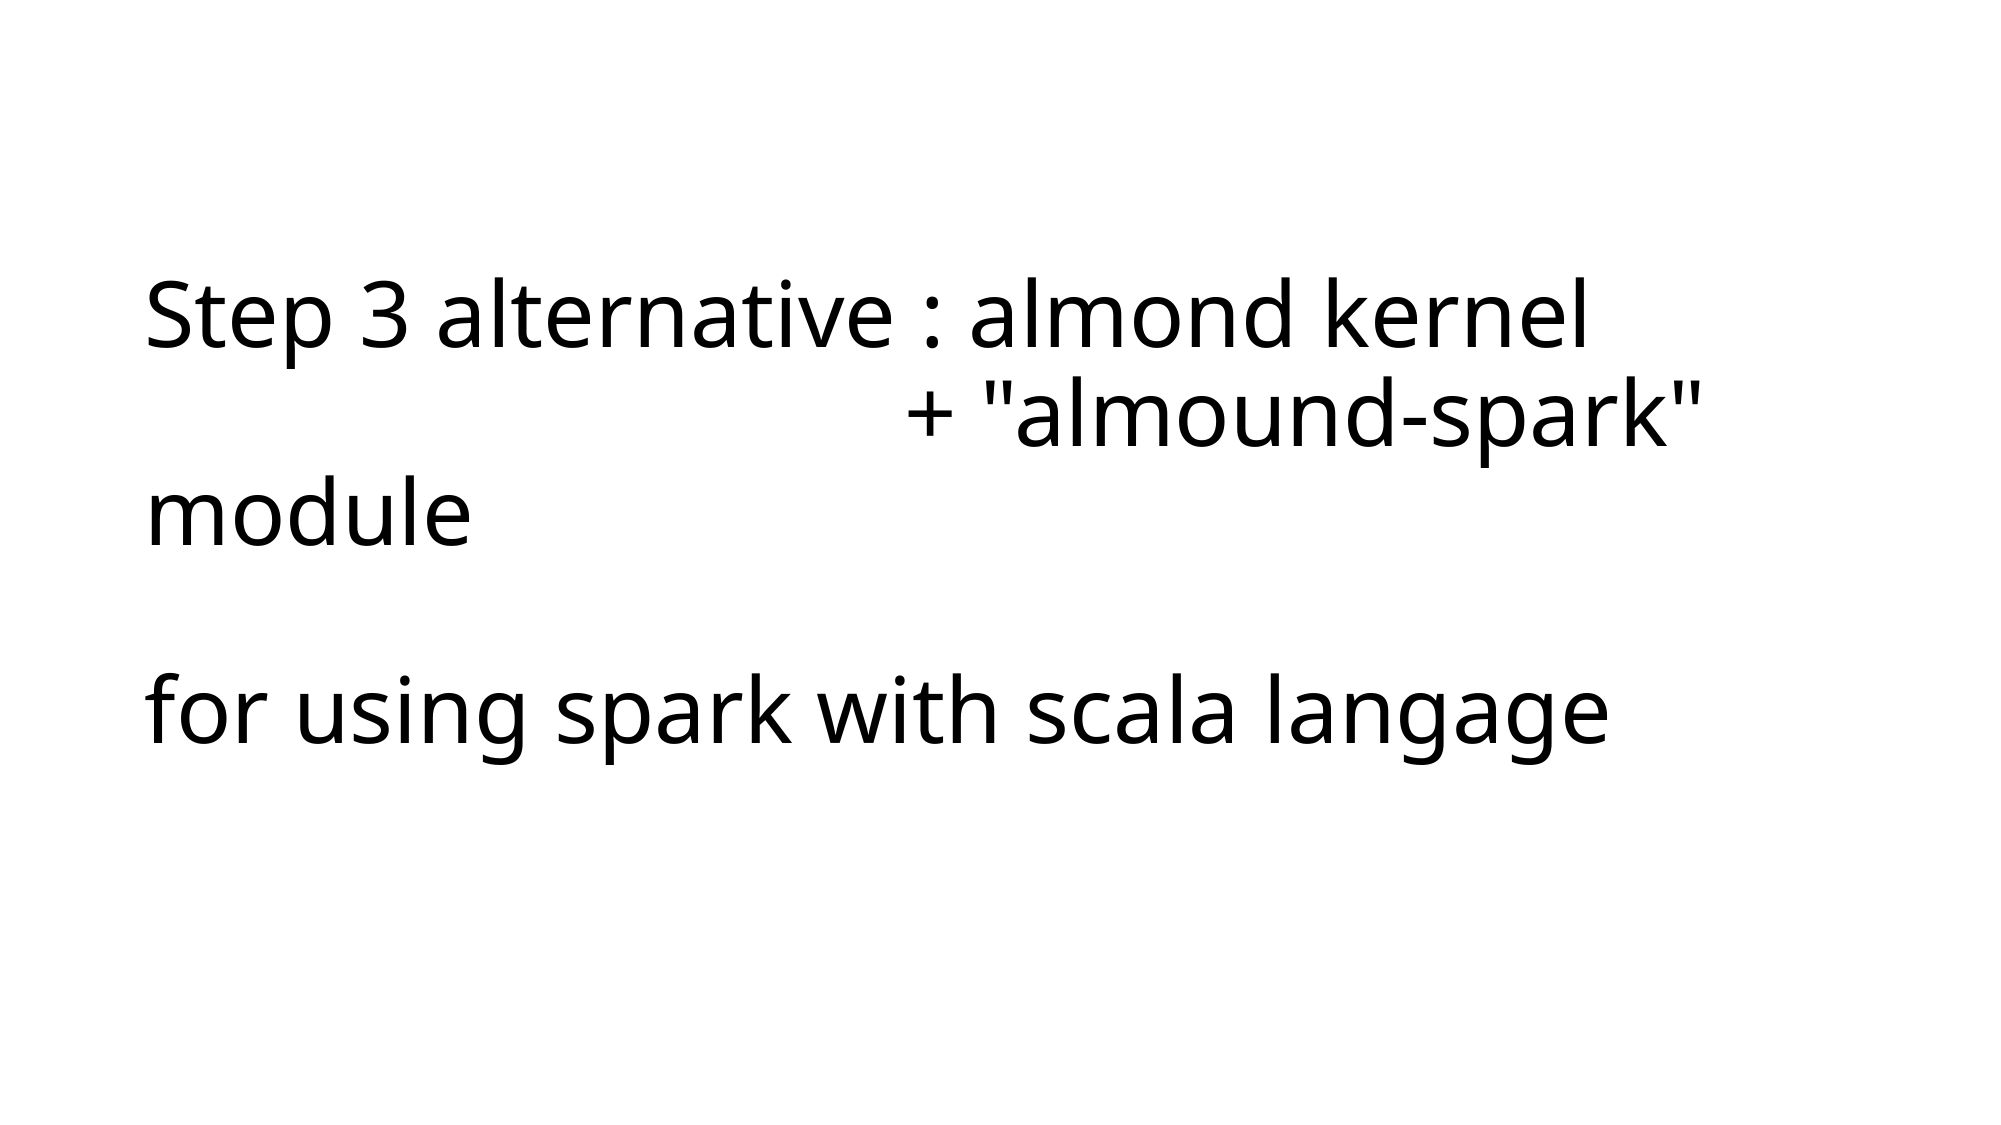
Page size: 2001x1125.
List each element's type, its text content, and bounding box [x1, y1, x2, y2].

title Step 3 alternative : almond kernel + "almound-spark" module for using spark with scala langage [129, 304, 1861, 728]
